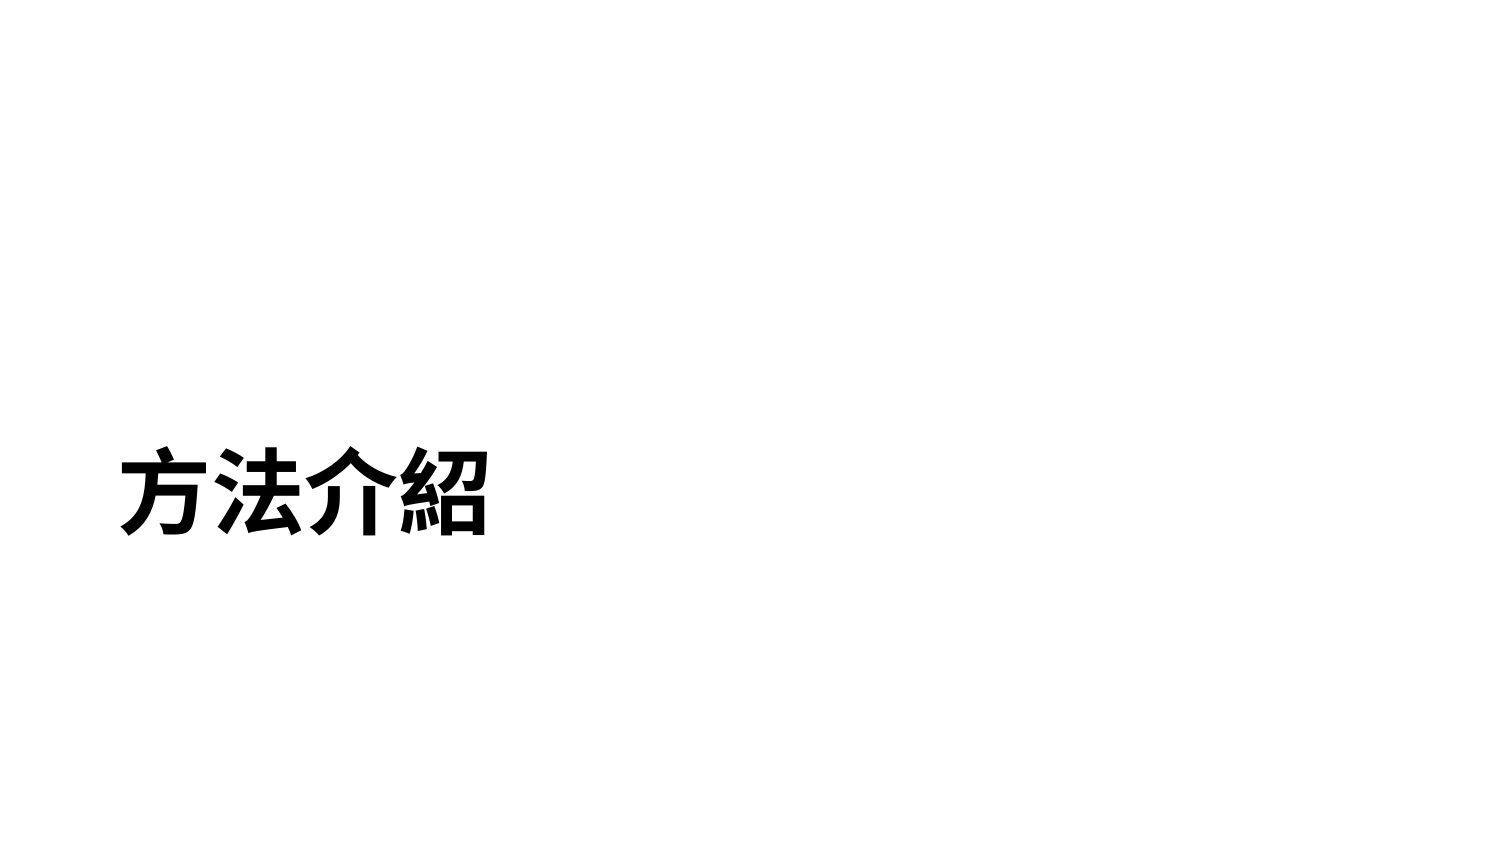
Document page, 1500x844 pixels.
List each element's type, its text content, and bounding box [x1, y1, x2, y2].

title 方法介紹 [102, 210, 1397, 562]
